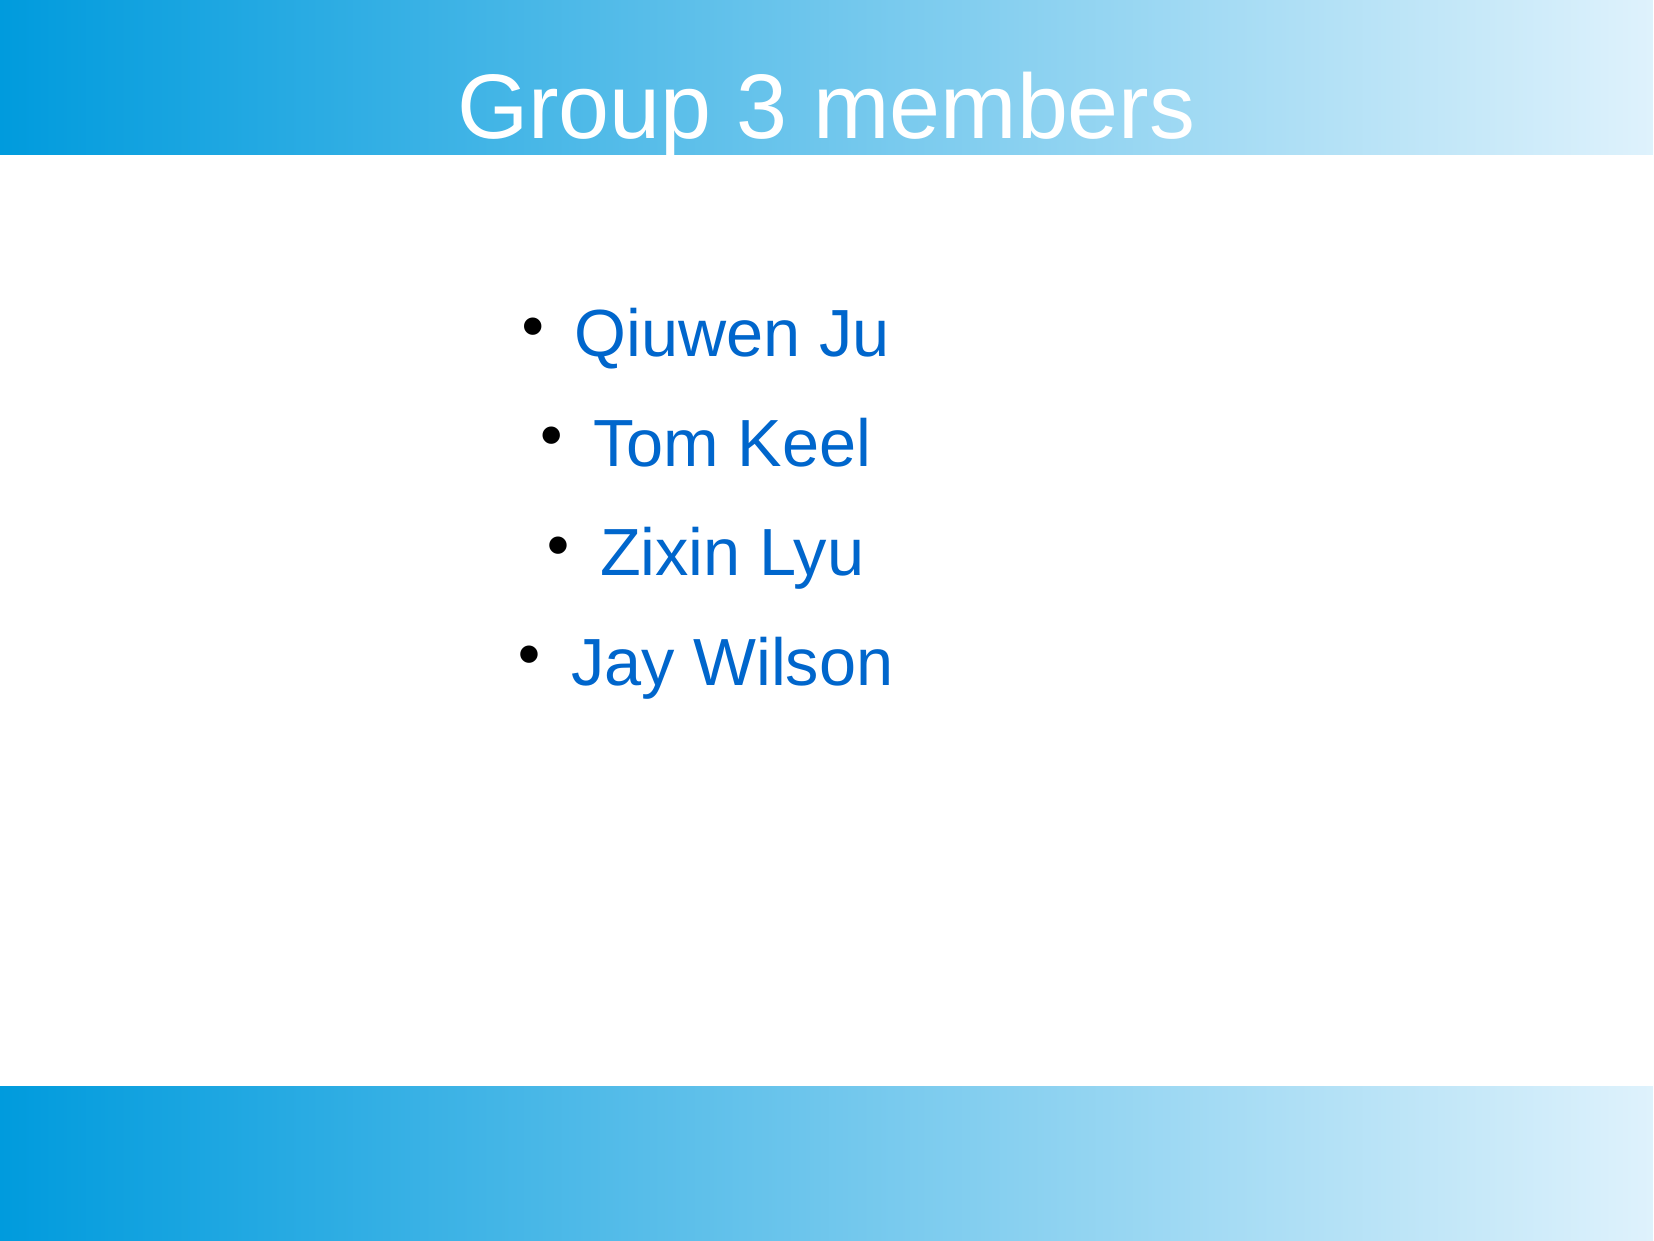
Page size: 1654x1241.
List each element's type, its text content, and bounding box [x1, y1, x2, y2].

text_box Qiuwen Ju Tom Keel Zixin Lyu Jay Wilson [94, 290, 1300, 851]
text_box Group 3 members [82, 46, 1571, 157]
